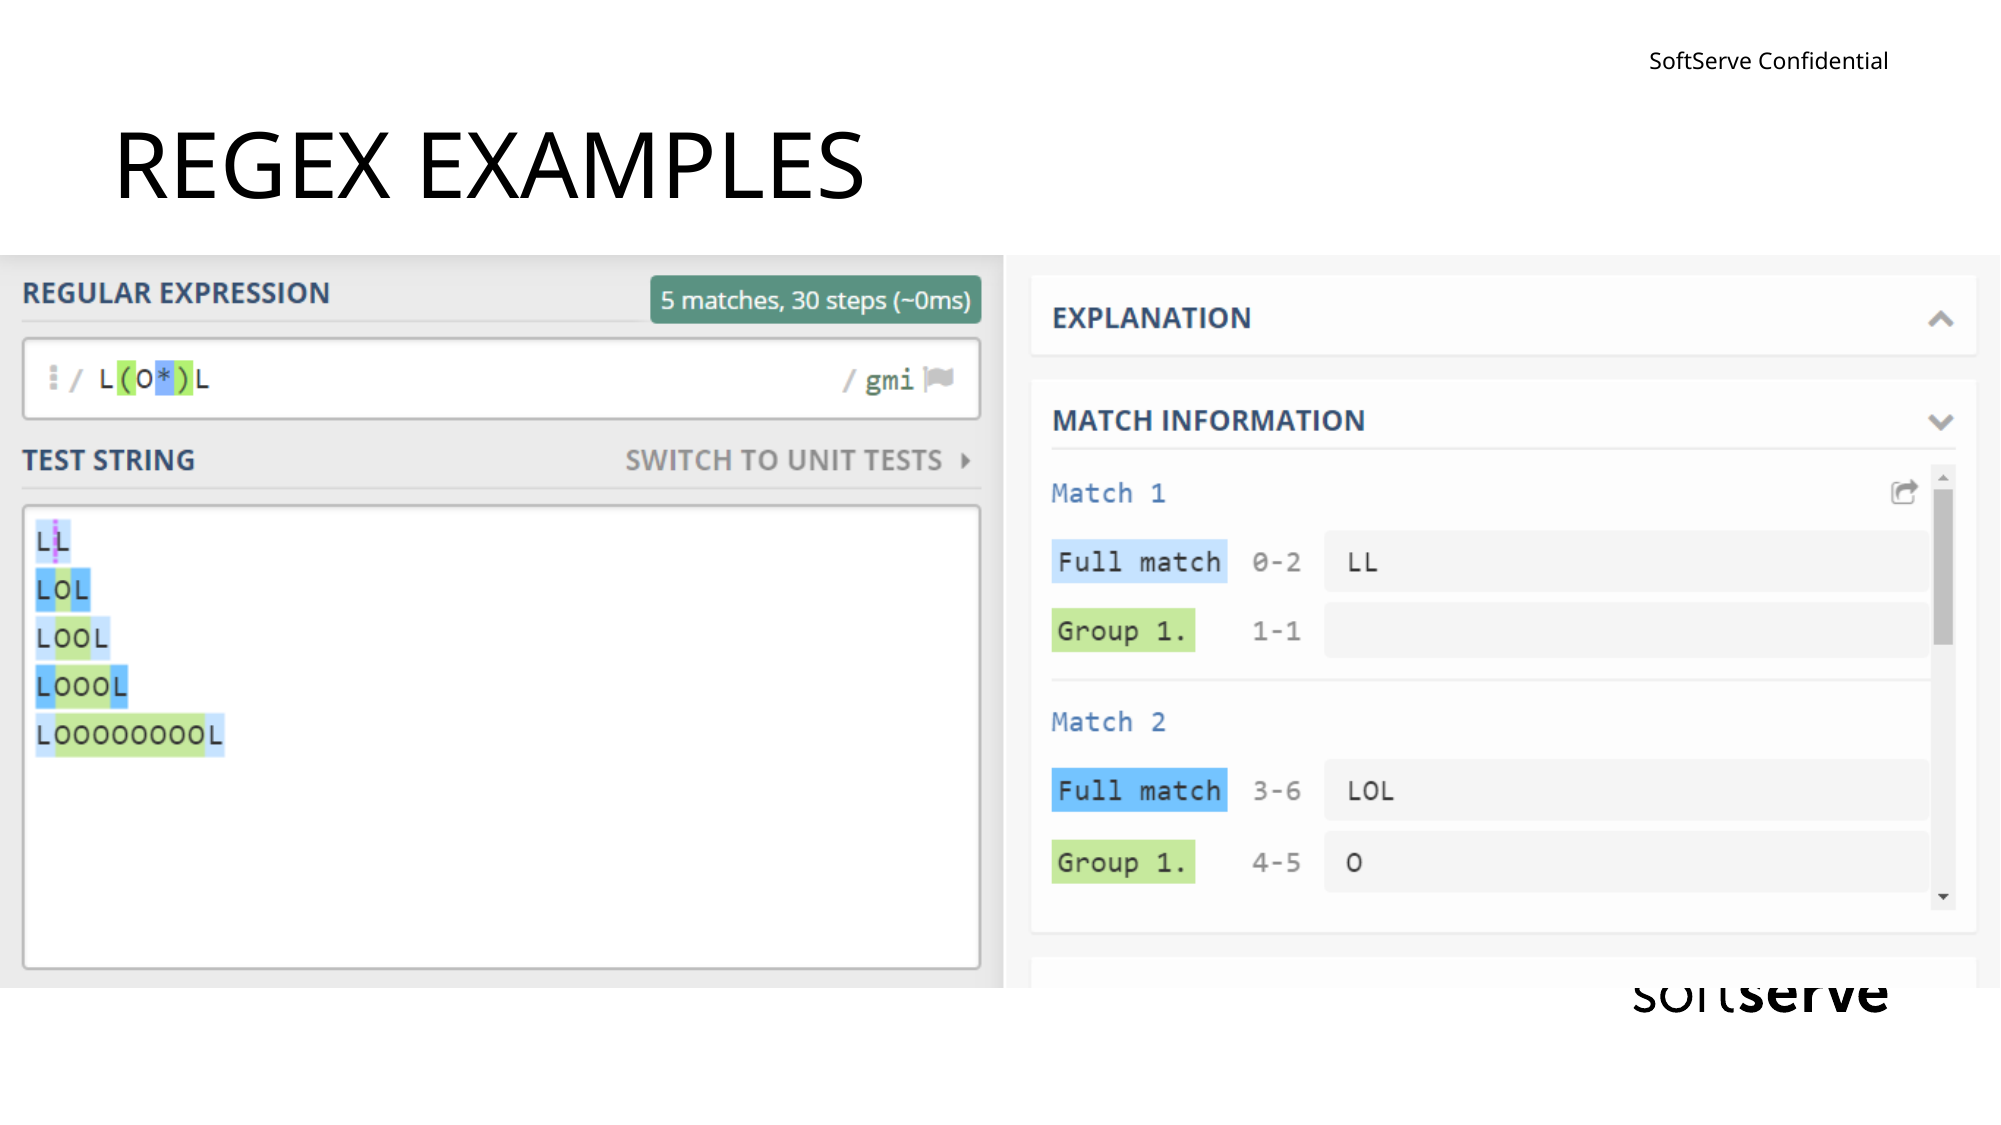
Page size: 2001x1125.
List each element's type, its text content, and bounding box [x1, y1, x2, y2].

title REGEX EXAMPLES [112, 112, 1888, 225]
picture [0, 255, 2000, 988]
